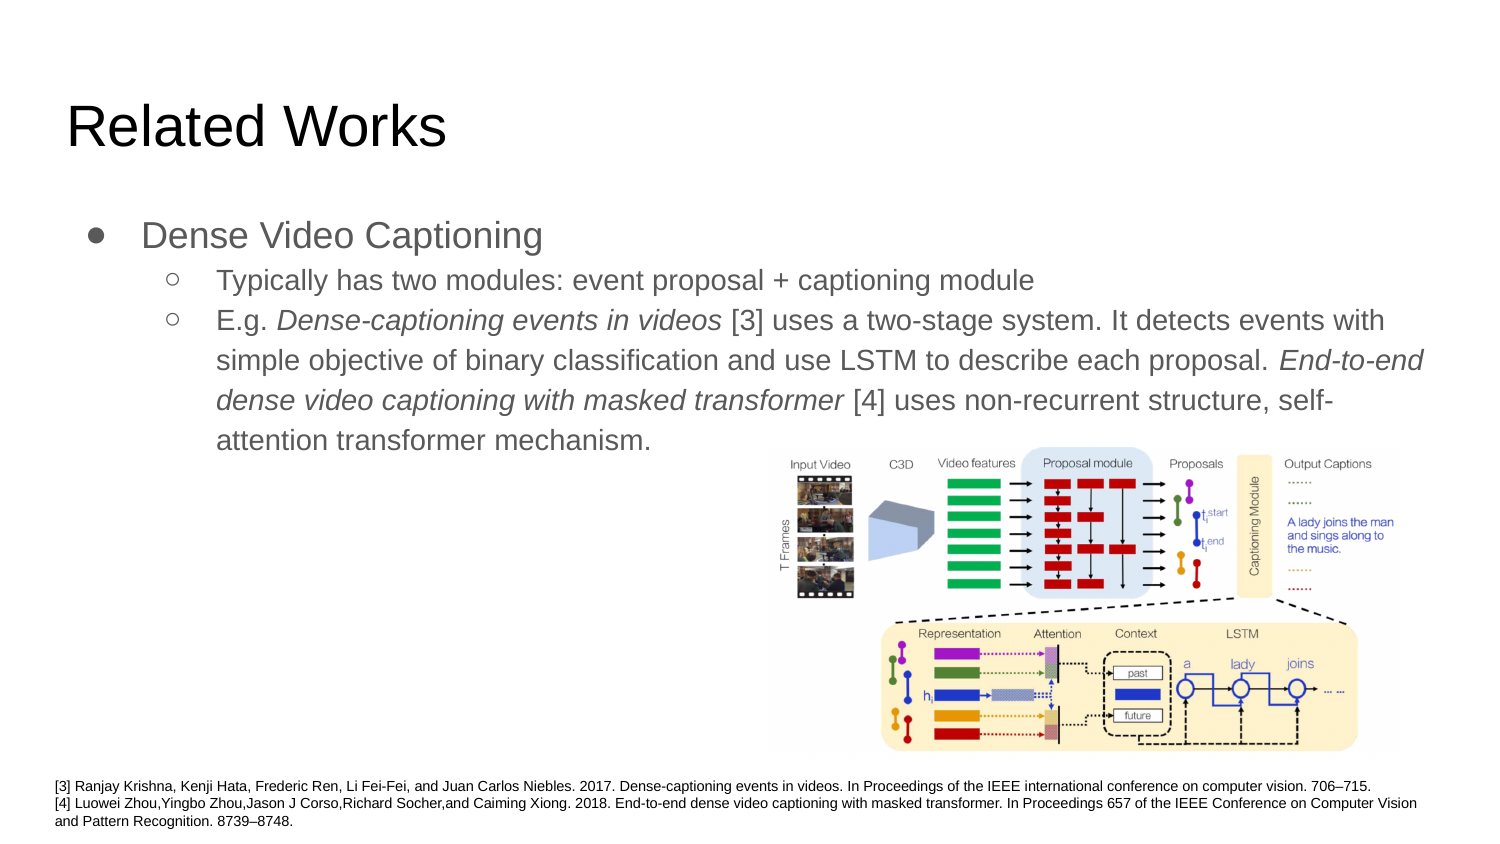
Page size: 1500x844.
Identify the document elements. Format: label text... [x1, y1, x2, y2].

picture [768, 442, 1401, 758]
title Related Works [51, 72, 1449, 167]
list Dense Video Captioning Typically has two modules: event proposal + captioning module E.g. Dense-captioning events in videos [3] uses a two-stage system. It detects events with simple objective of binary classification and use LSTM to describe each proposal. End-to-end dense video captioning with masked transformer [4] uses non-recurrent structure, self-attention transformer mechanism. [51, 189, 1449, 726]
text_box [3] Ranjay Krishna, Kenji Hata, Frederic Ren, Li Fei-Fei, and Juan Carlos Niebles. 2017. Dense-captioning events in videos. In Proceedings of the IEEE international conference on computer vision. 706–715. [4] Luowei Zhou,Yingbo Zhou,Jason J Corso,Richard Socher,and Caiming Xiong. 2018. End-to-end dense video captioning with masked transformer. In Proceedings 657 of the IEEE Conference on Computer Vision and Pattern Recognition. 8739–8748. [39, 726, 1455, 844]
